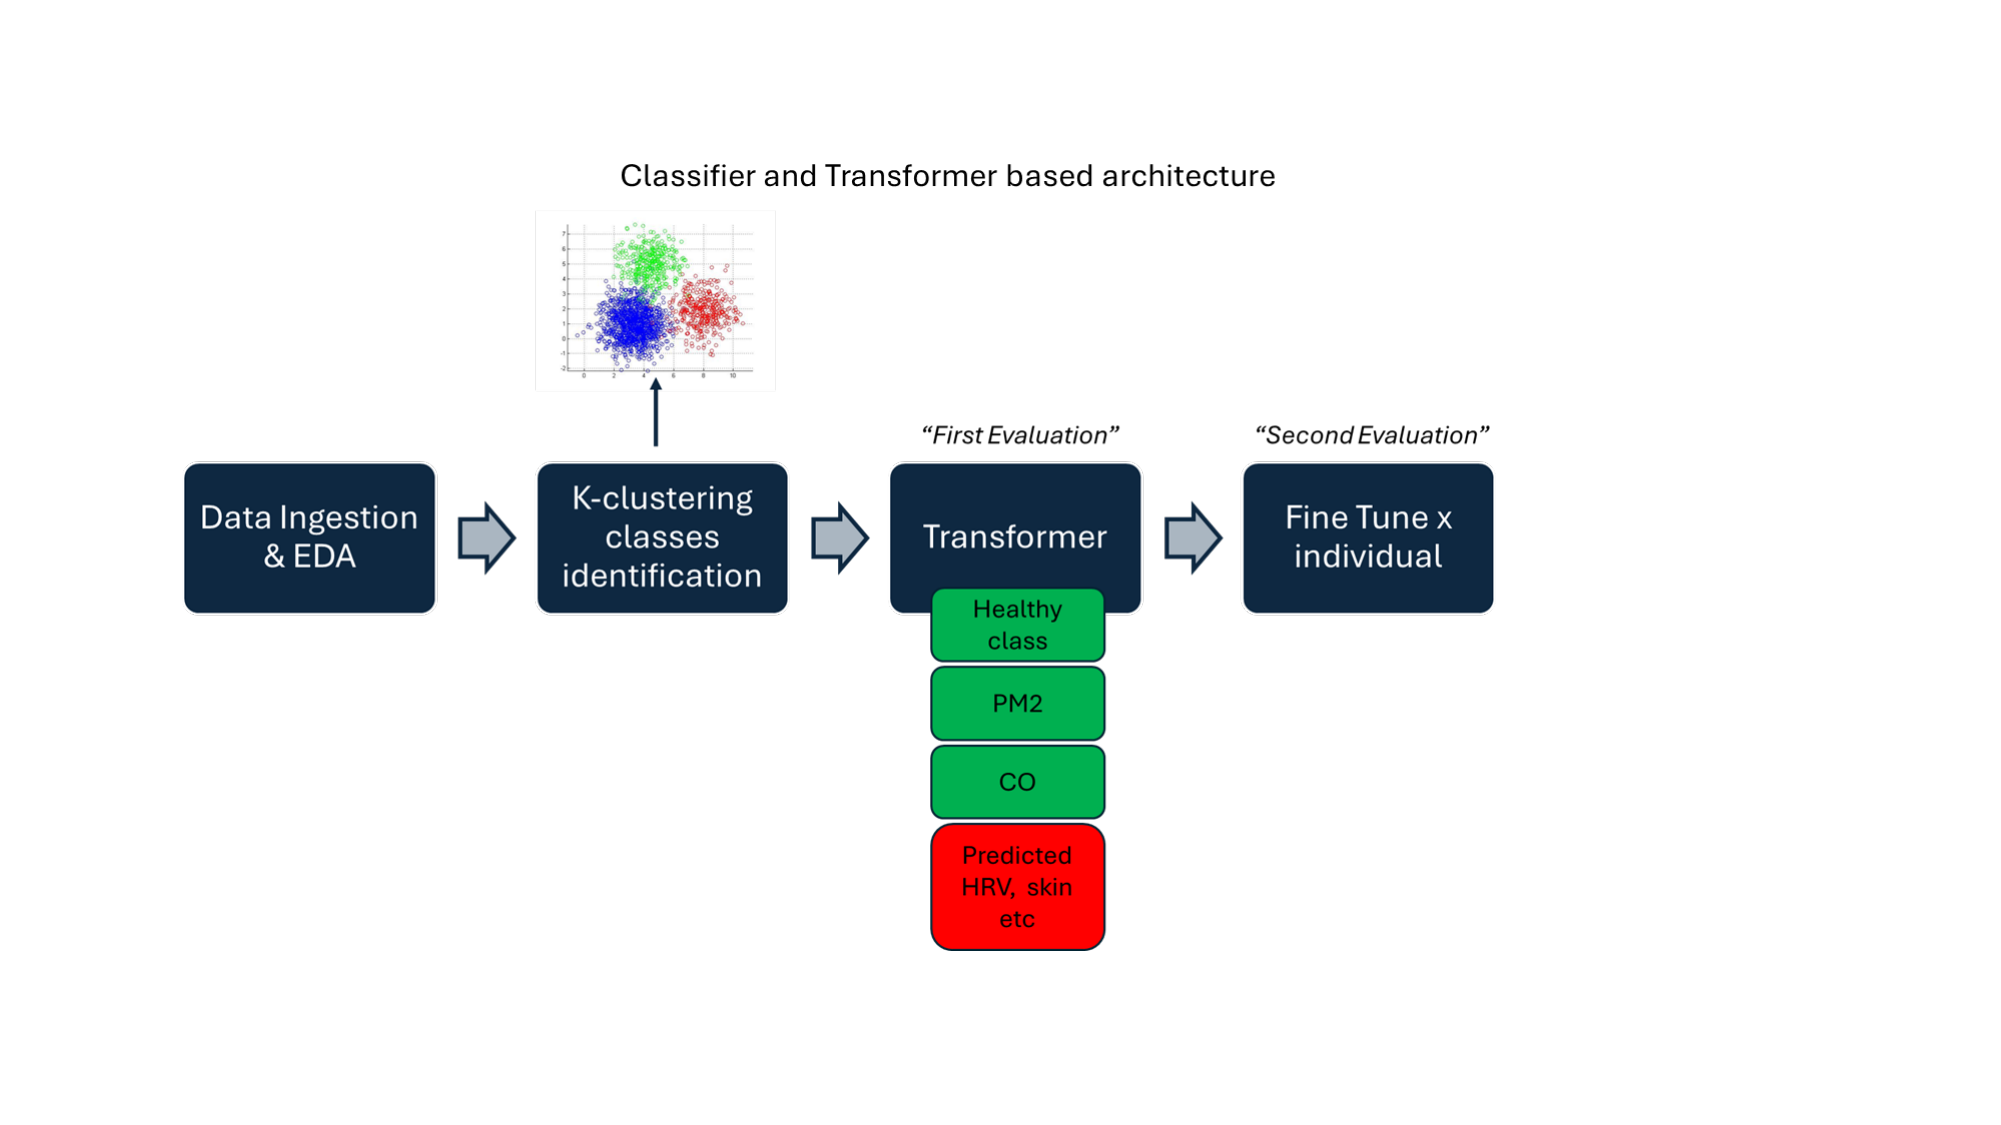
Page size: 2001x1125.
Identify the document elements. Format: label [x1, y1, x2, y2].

picture [178, 143, 1511, 951]
